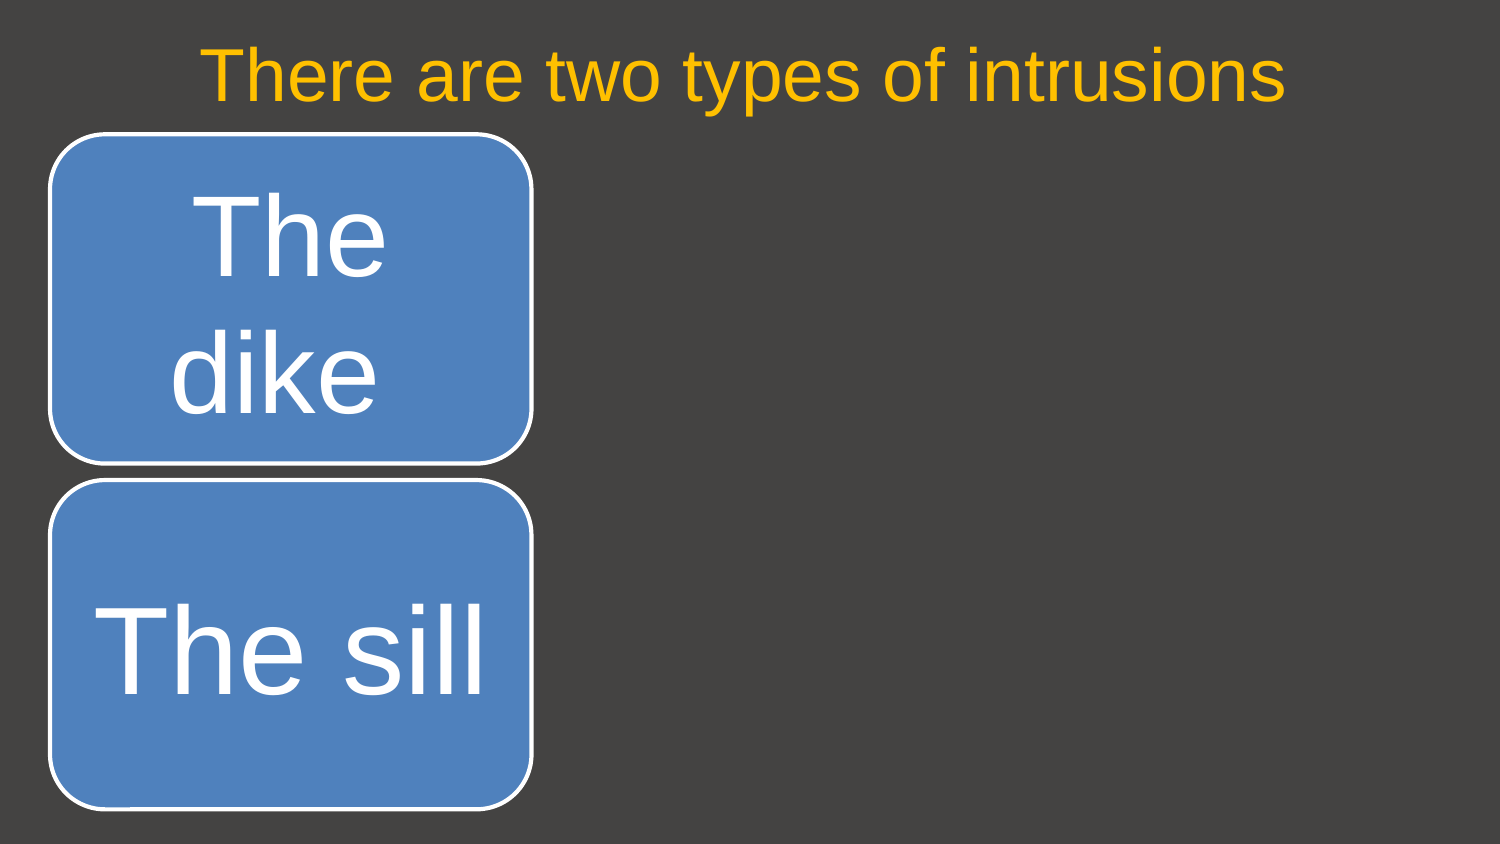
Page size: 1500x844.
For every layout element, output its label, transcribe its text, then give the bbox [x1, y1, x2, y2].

title There are two types of intrusions [27, 25, 1482, 118]
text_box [49, 134, 1388, 810]
